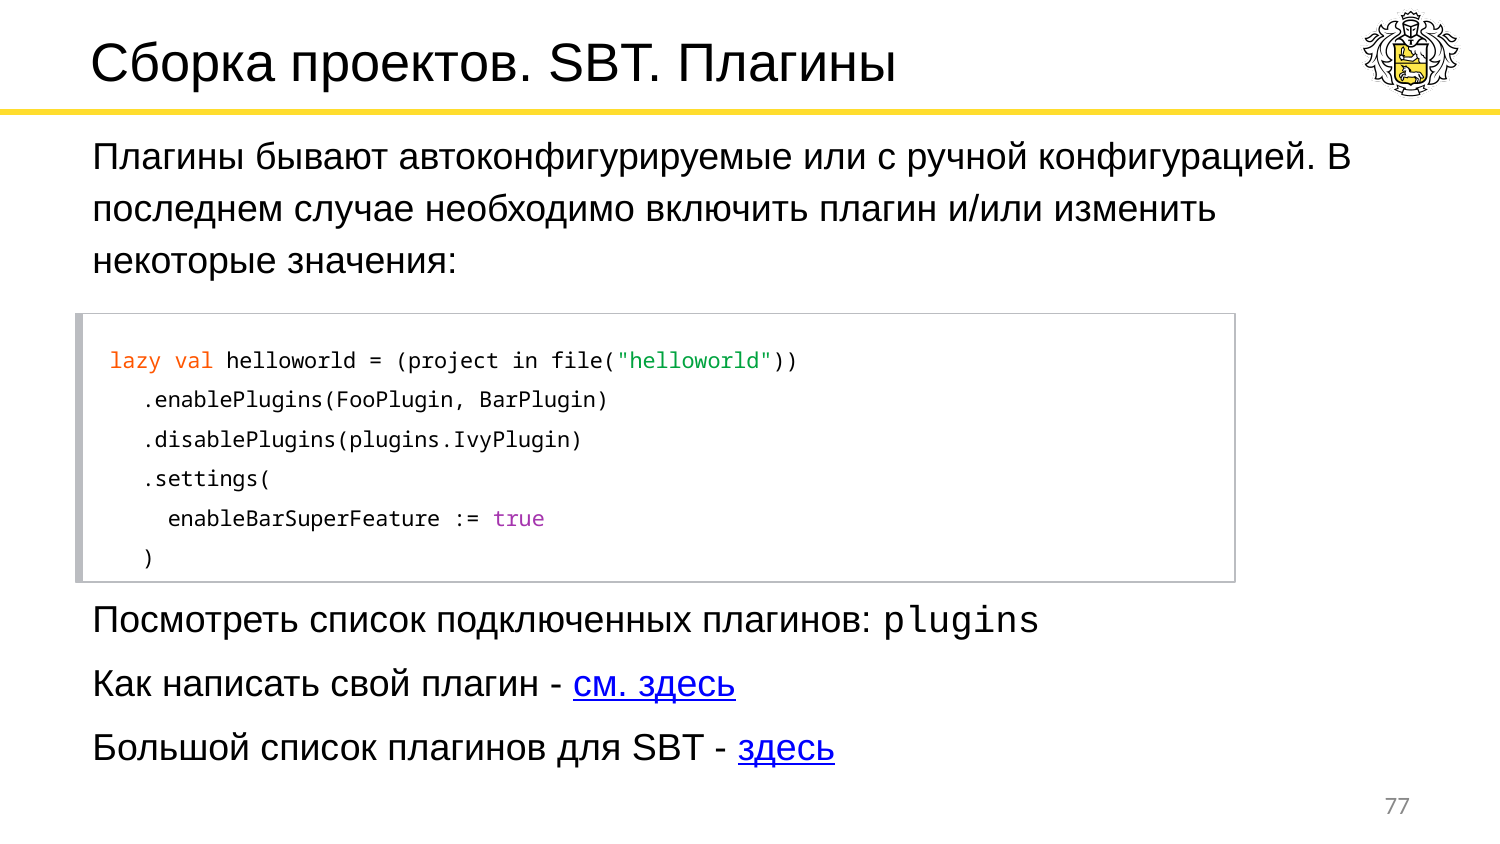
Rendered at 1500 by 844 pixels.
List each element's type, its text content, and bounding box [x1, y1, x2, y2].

slide_number ‹#› [1074, 809, 1425, 827]
text_box Посмотреть список подключенных плагинов: plugins Как написать свой плагин - см. здесь Большой список плагинов для SBT - здесь [77, 572, 1425, 809]
picture [1360, 2, 1461, 103]
text_box Плагины бывают автоконфигурируемые или с ручной конфигурацией. В последнем случае необходимо включить плагин и/или изменить некоторые значения: [77, 110, 1425, 256]
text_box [75, 313, 1236, 583]
title Сборка проектов. SBT. Плагины [75, 33, 1425, 86]
